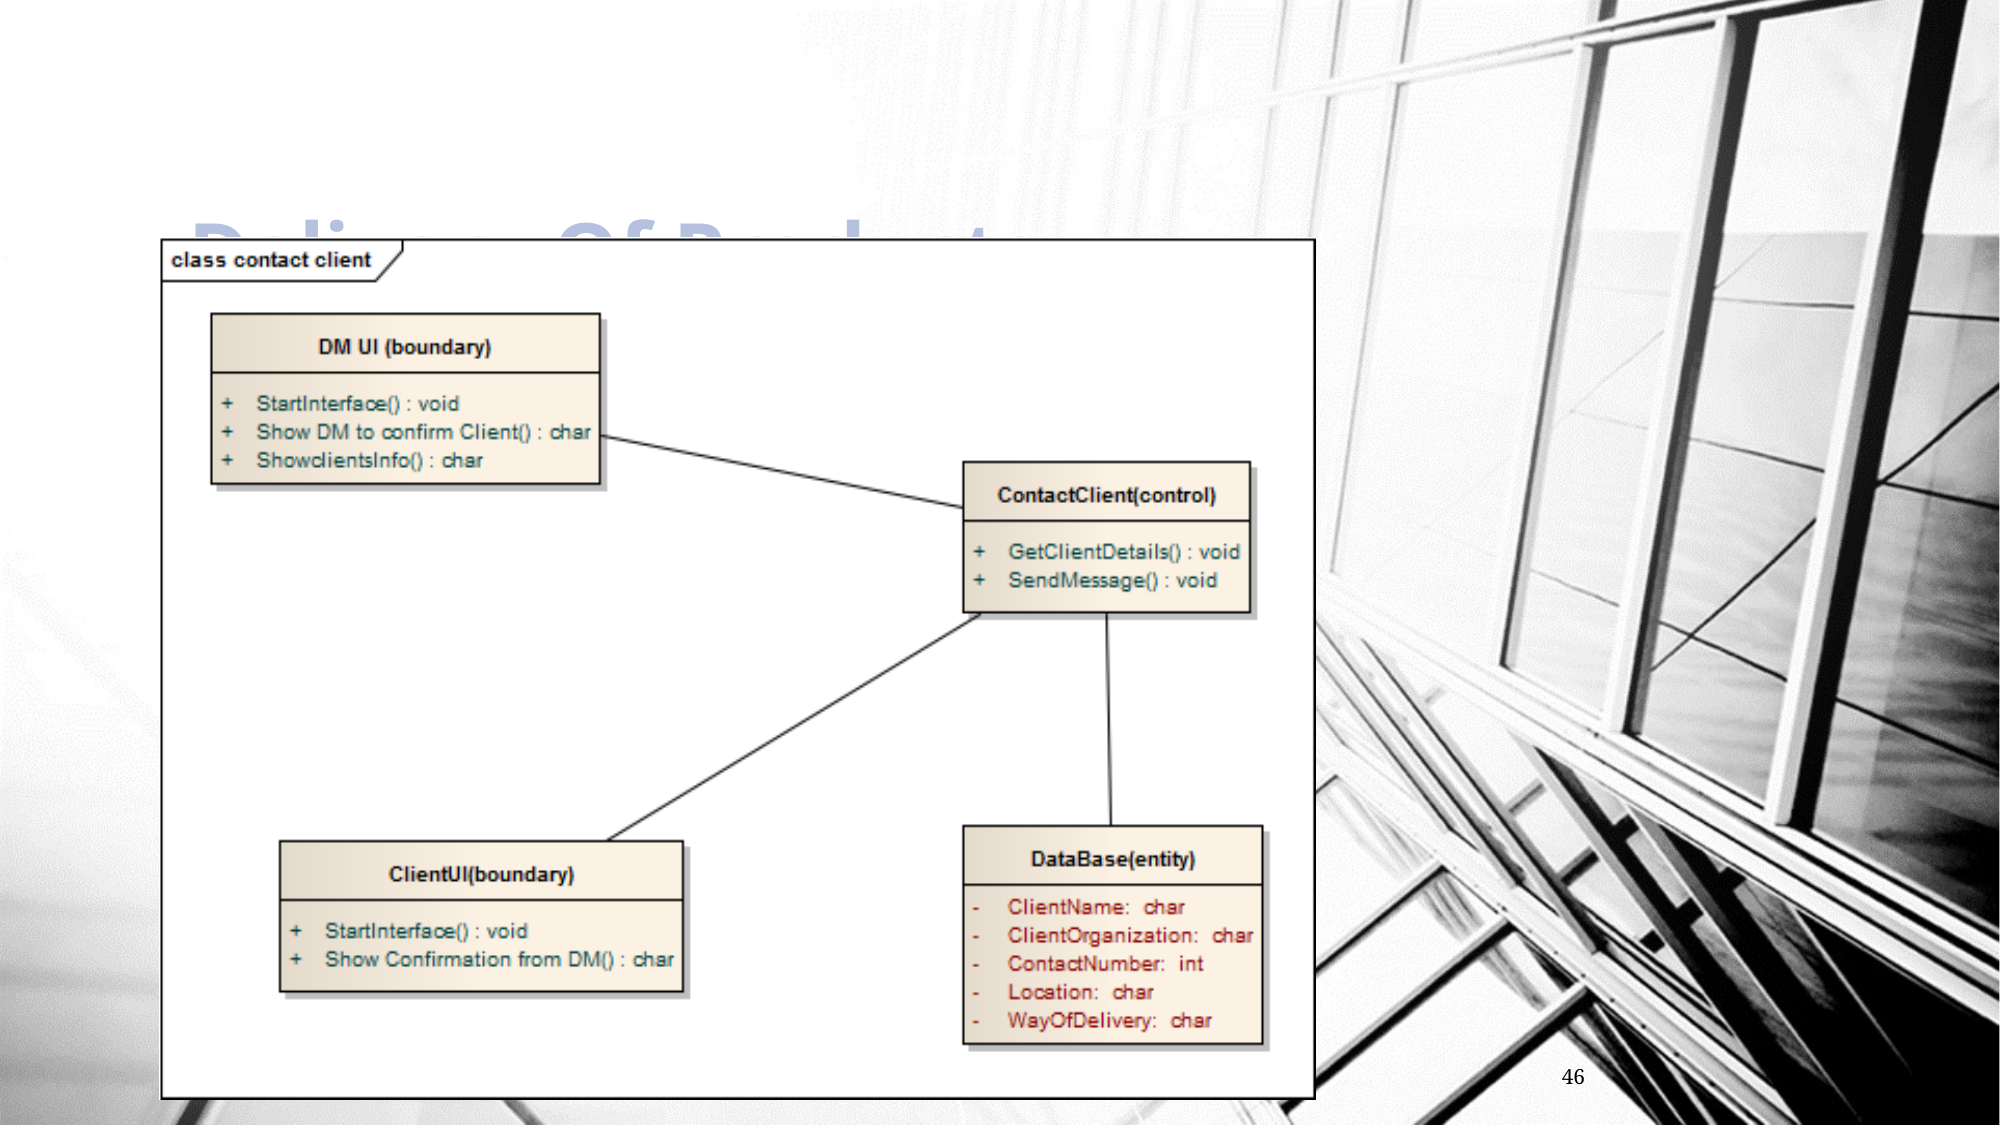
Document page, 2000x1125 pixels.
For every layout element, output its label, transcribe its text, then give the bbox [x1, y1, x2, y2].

text_box [1316, 262, 1585, 324]
slide_number 46 [1399, 1055, 1600, 1100]
picture [0, 0, 2000, 1125]
text_box [1316, 387, 1622, 1075]
text_box [1316, 324, 1625, 1013]
text_box Delivery Of Products 4.1 Contact Client [173, 212, 1599, 324]
